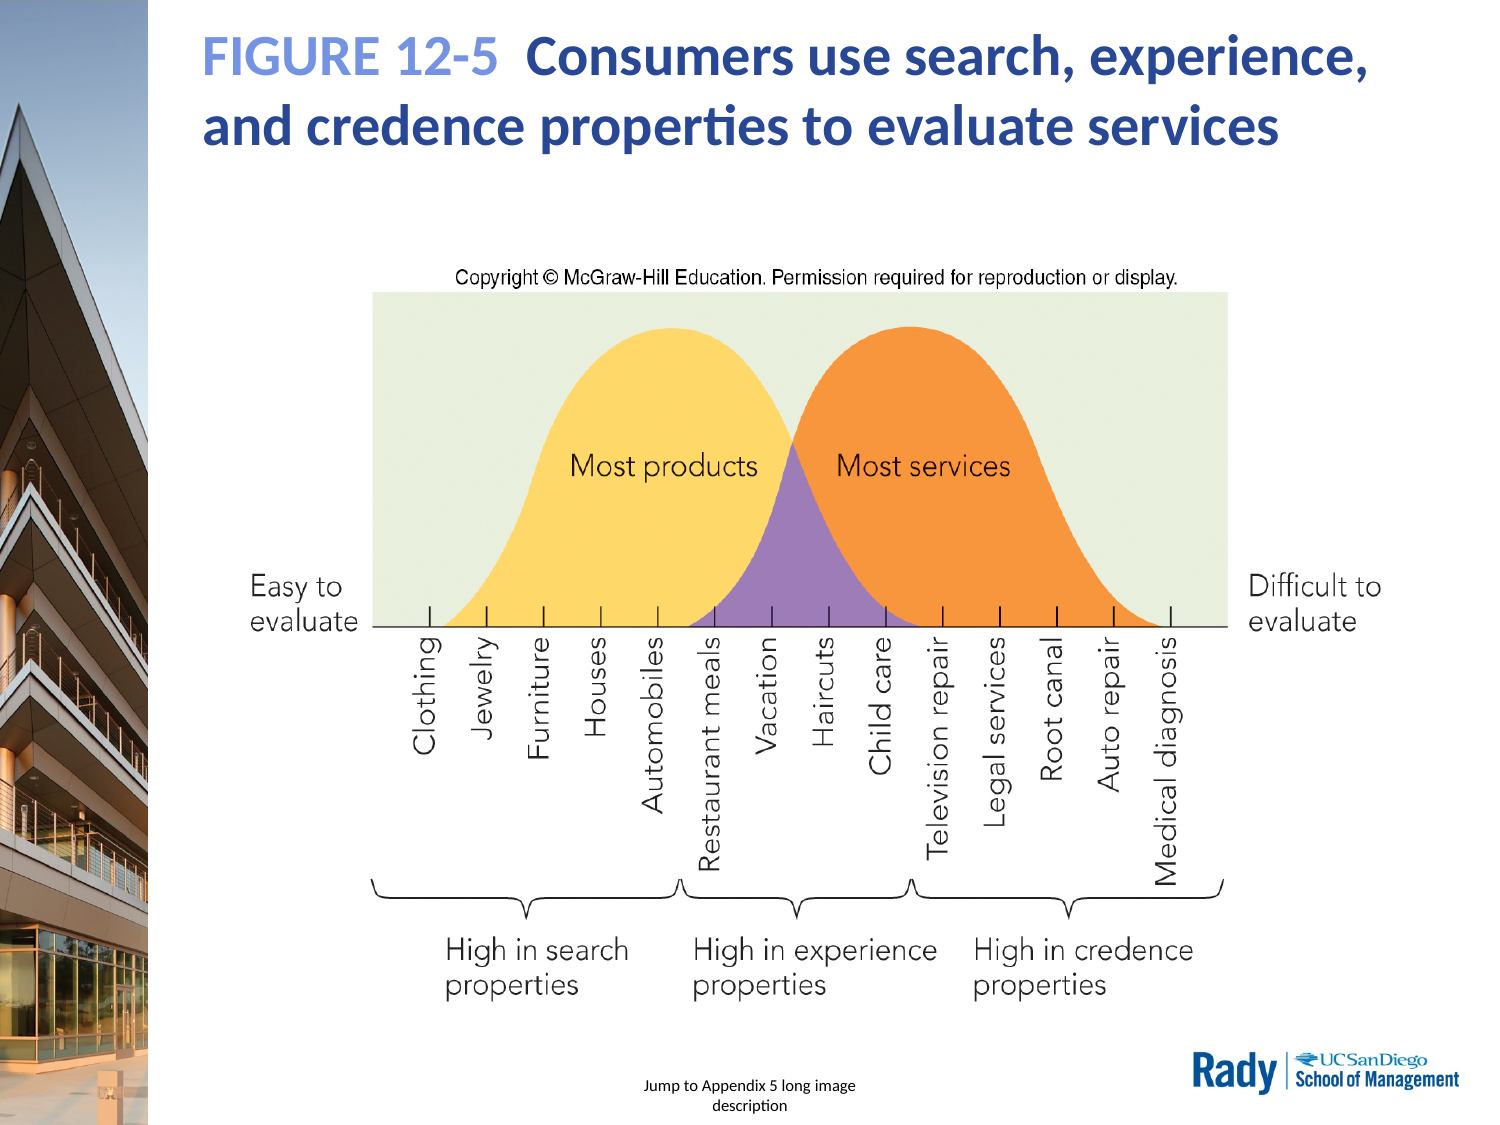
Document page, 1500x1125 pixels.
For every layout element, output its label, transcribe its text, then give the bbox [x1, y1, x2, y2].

list Jump to Appendix 5 long image description [637, 1074, 863, 1092]
picture [249, 269, 1381, 1003]
picture [0, 0, 148, 1125]
picture [1187, 1044, 1463, 1101]
title FIGURE 12-5 Consumers use search, experience, and credence properties to evaluate services [187, 32, 1426, 221]
